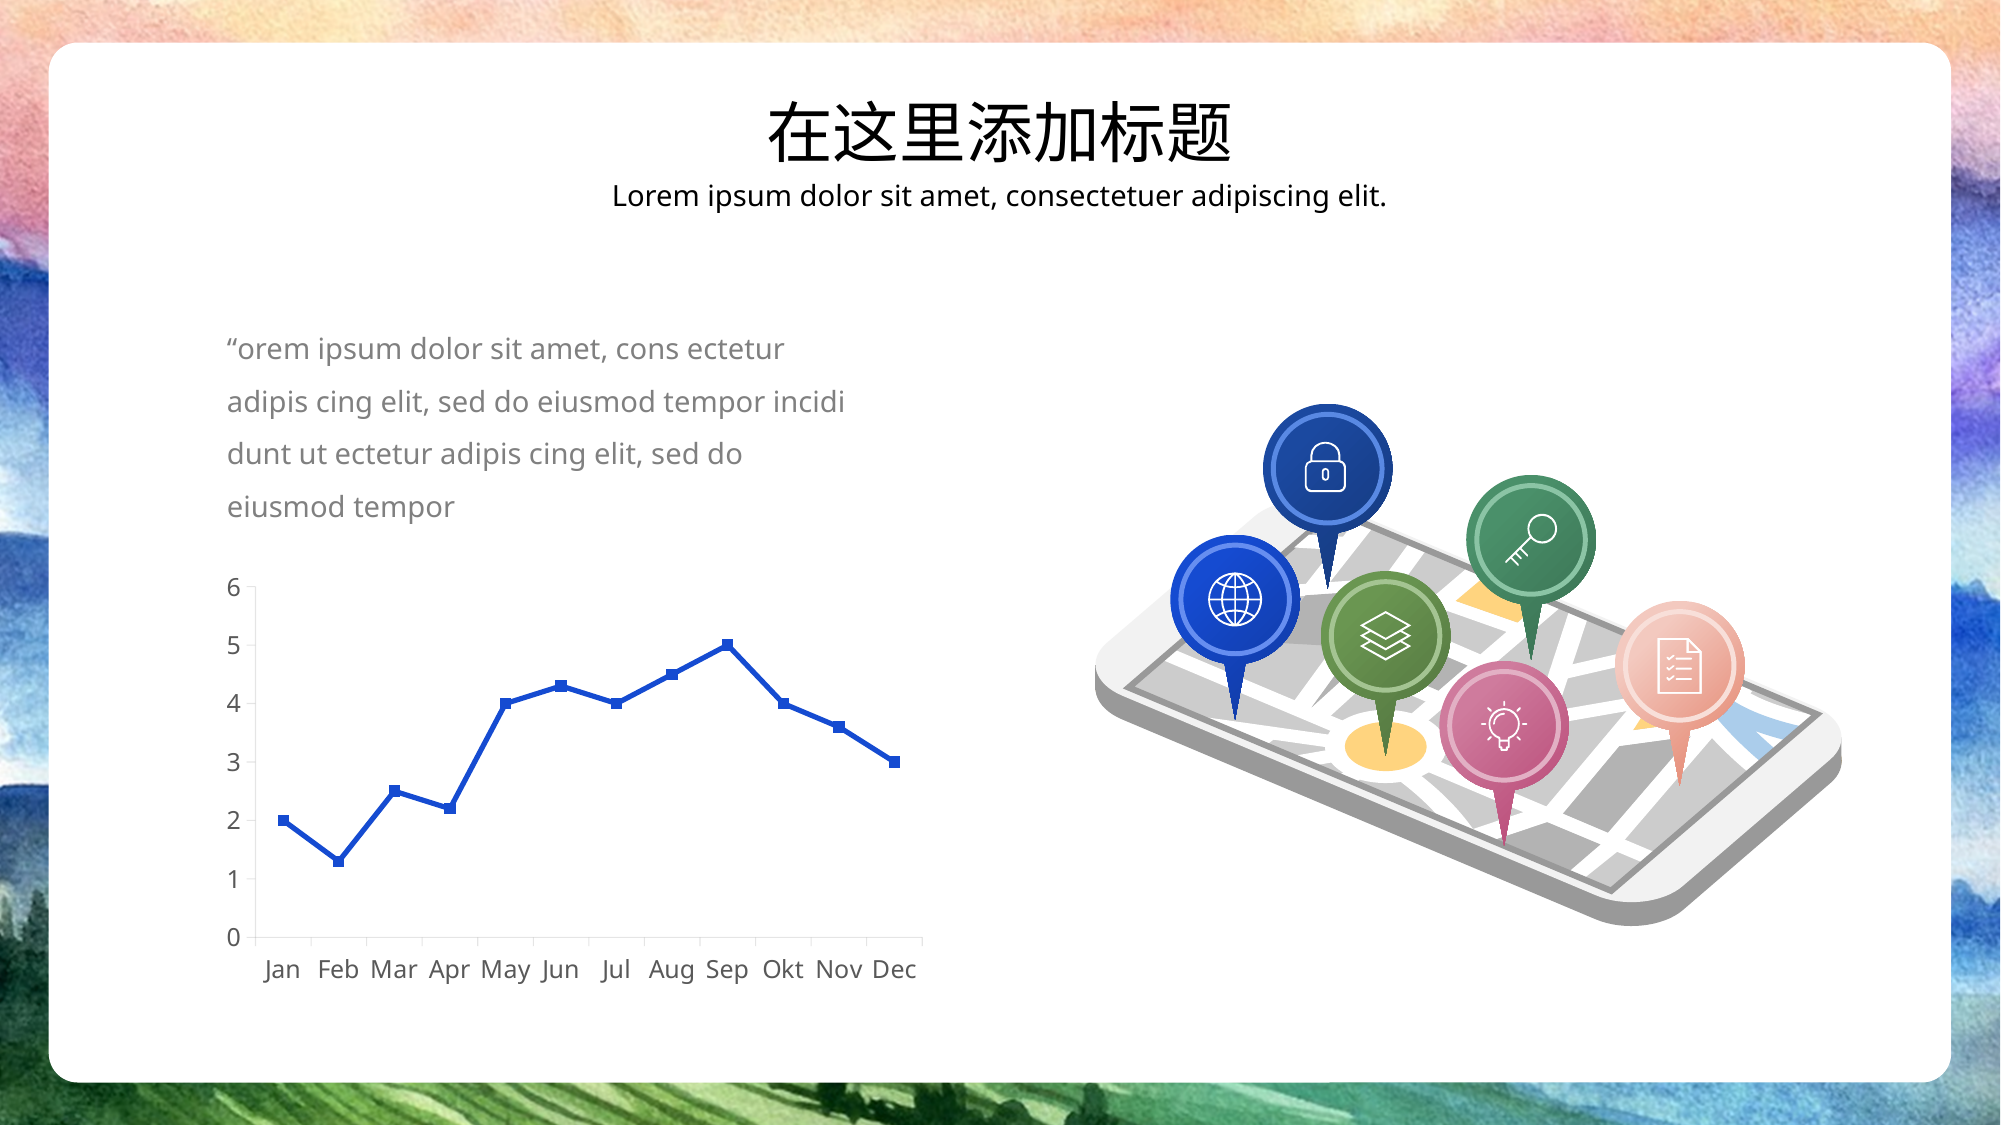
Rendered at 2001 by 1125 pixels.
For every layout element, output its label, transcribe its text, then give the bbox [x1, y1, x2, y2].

text_box 在这里添加标题 [751, 83, 1249, 169]
chart [212, 560, 937, 996]
picture [0, 0, 2001, 1125]
text_box Lorem ipsum dolor sit amet, consectetuer adipiscing elit. [597, 169, 1403, 220]
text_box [1086, 403, 1850, 932]
text_box “orem ipsum dolor sit amet, cons ectetur adipis cing elit, sed do eiusmod tempor incidi dunt ut ectetur adipis cing elit, sed do eiusmod tempor [212, 305, 875, 531]
